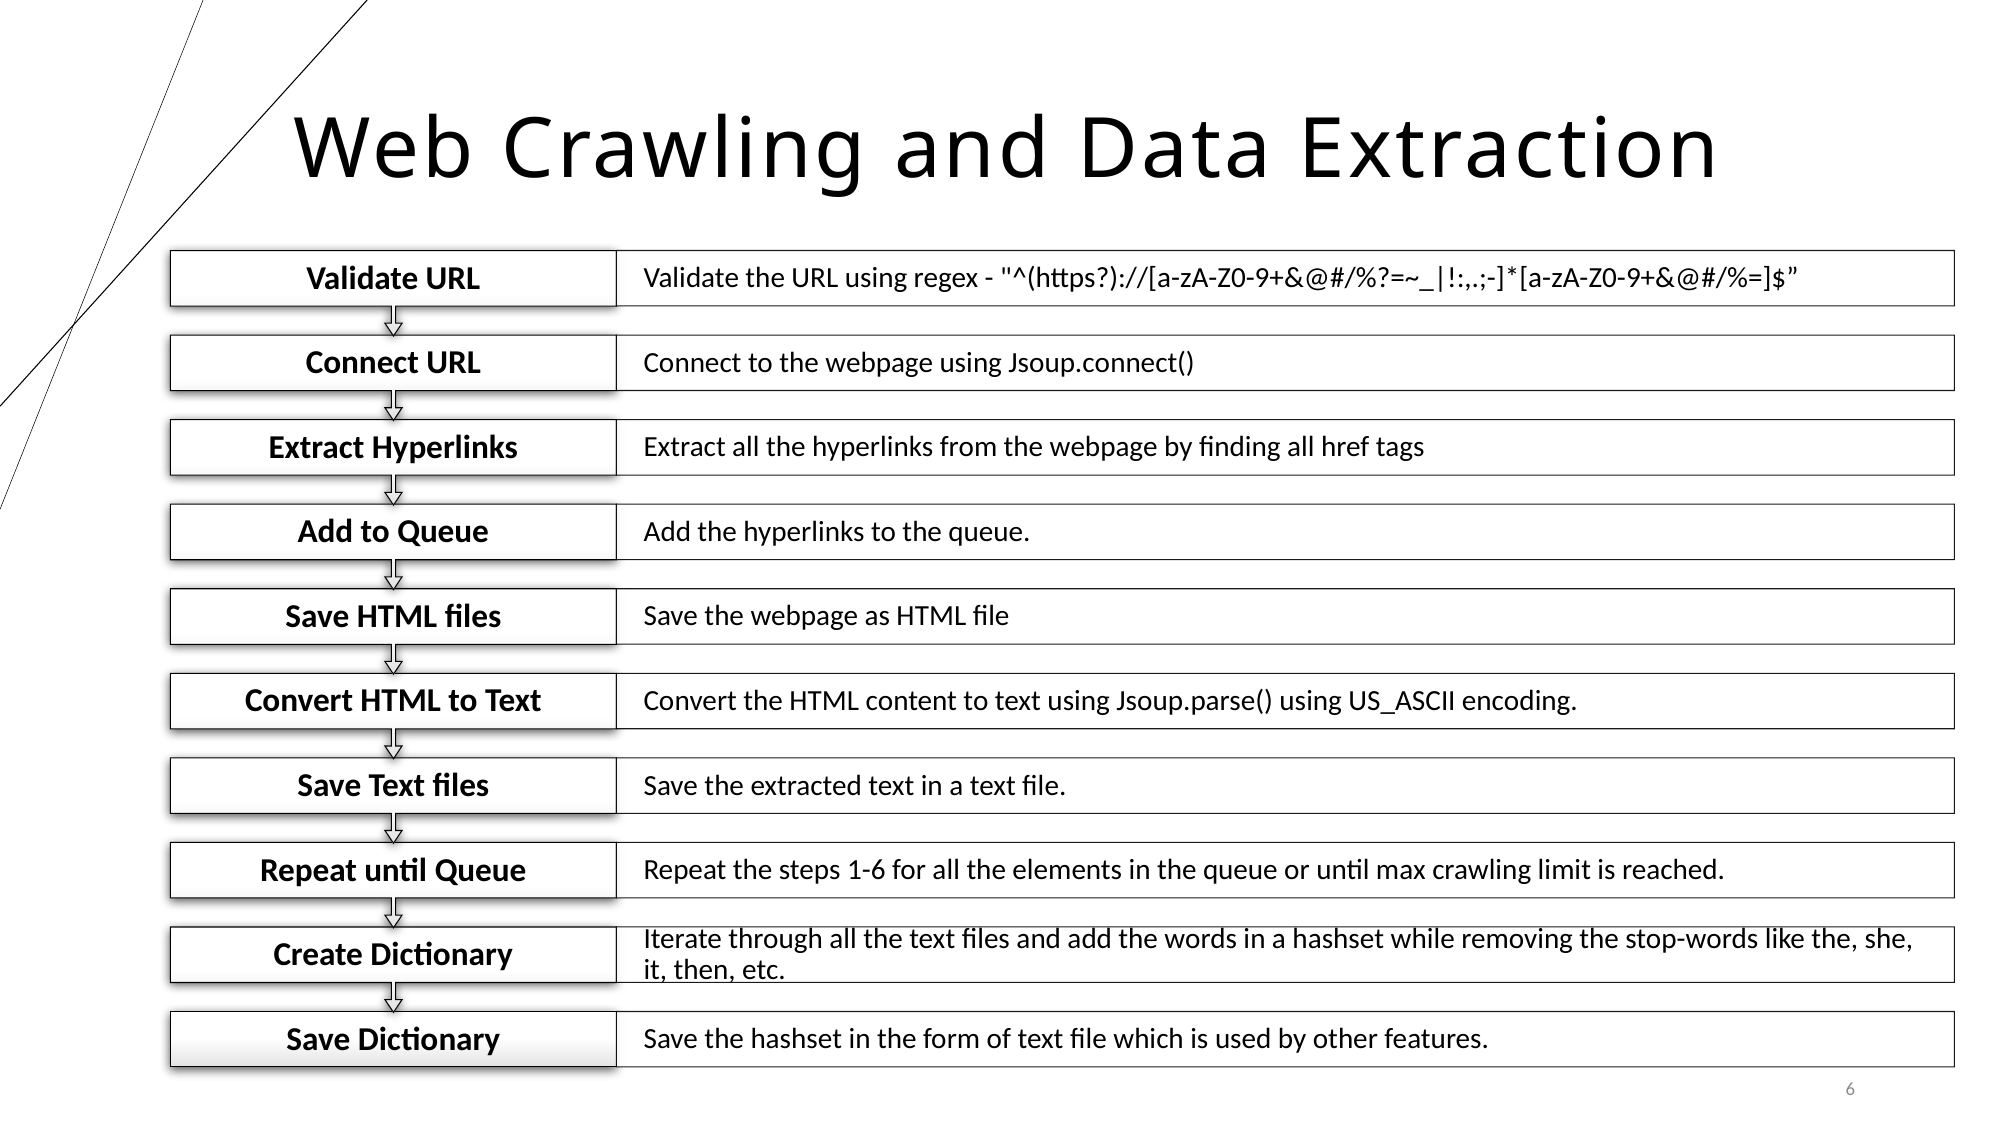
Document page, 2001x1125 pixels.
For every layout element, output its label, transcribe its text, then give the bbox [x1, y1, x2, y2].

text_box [170, 250, 1955, 1067]
title Web Crawling and Data Extraction [145, 57, 1871, 244]
slide_number 6 [1420, 1067, 1871, 1118]
